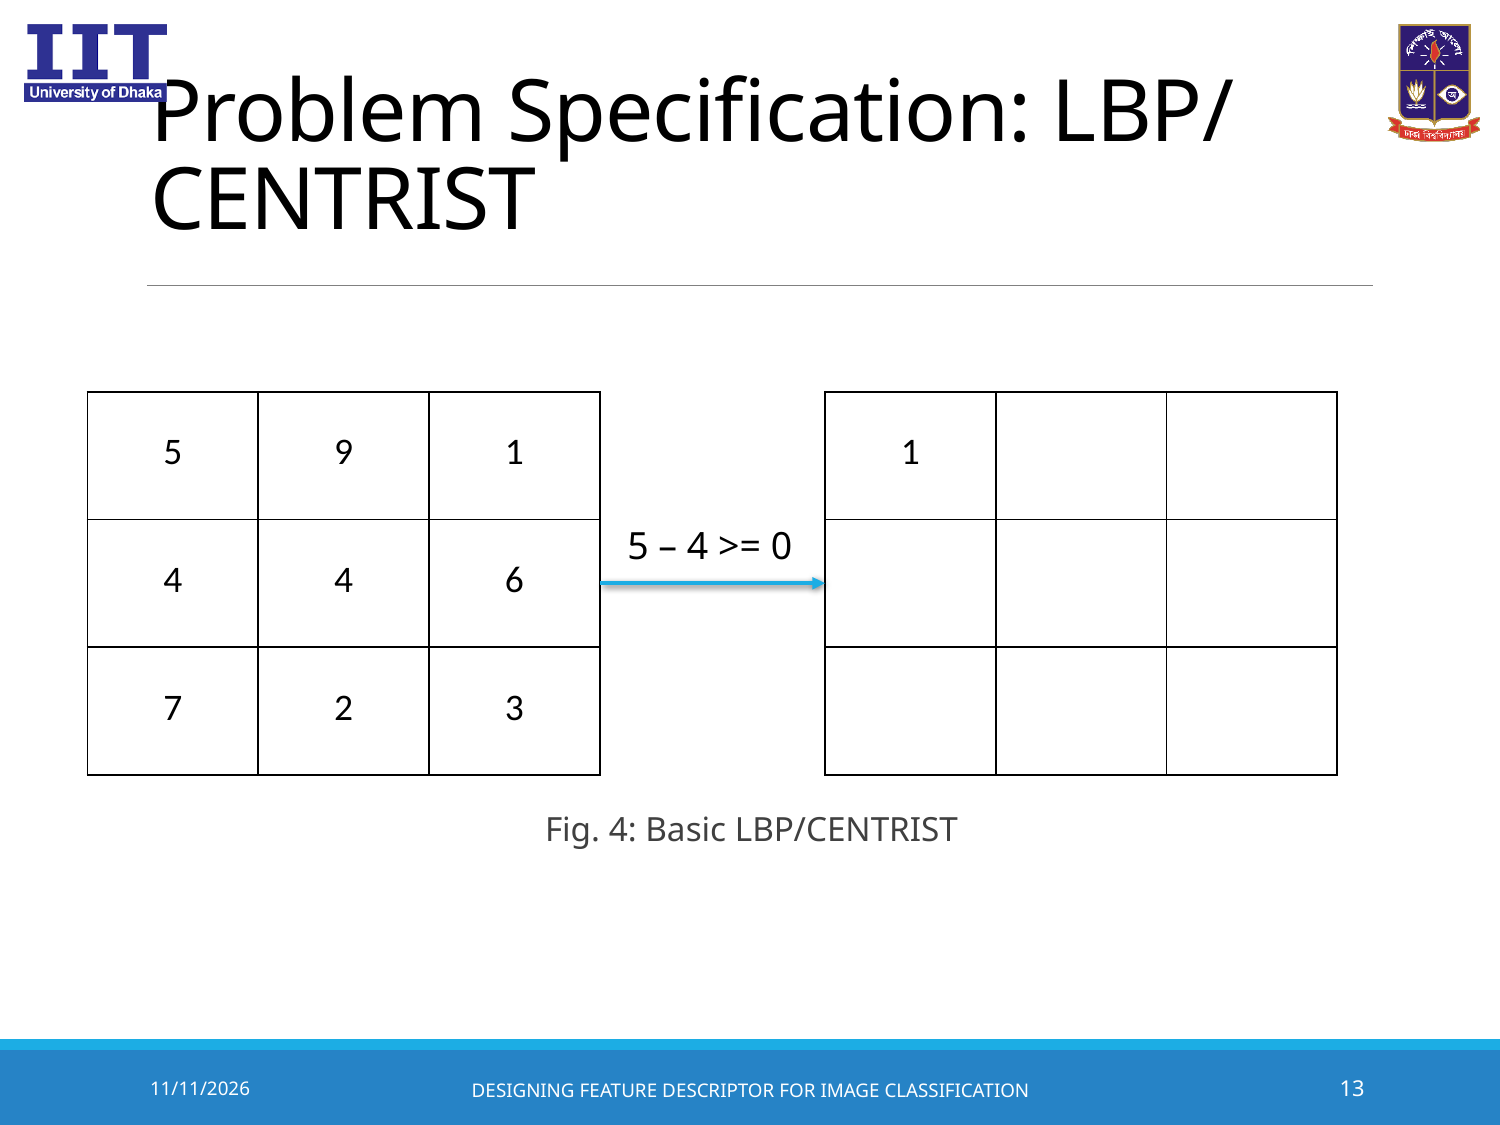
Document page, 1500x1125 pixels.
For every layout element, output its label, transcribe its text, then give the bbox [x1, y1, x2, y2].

table_cell [1167, 648, 1336, 774]
table_header 5 [88, 393, 257, 519]
table_cell [997, 520, 1166, 646]
list Fig. 4: Basic LBP/CENTRIST [212, 805, 1300, 888]
table_cell 2 [259, 648, 428, 774]
footer Designing Feature Descriptor for Image Classification [453, 1059, 1047, 1120]
slide_number 13 [1218, 1059, 1380, 1120]
table_cell 7 [88, 648, 257, 774]
picture [24, 24, 167, 103]
table_header 1 [826, 393, 995, 519]
table_cell 6 [430, 520, 599, 646]
table_header 1 [430, 393, 599, 519]
title Problem Specification: LBP/ CENTRIST [135, 62, 1413, 255]
text_box 5 – 4 >= 0 [612, 514, 813, 574]
table_header [997, 393, 1166, 519]
table_cell 4 [88, 520, 257, 646]
table_cell [826, 648, 995, 774]
picture [1386, 24, 1480, 143]
table_header [1167, 393, 1336, 519]
table_cell [826, 520, 995, 646]
table_cell [1167, 520, 1336, 646]
table_cell [997, 648, 1166, 774]
table_cell 3 [430, 648, 599, 774]
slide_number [135, 1059, 440, 1120]
table_header 9 [259, 393, 428, 519]
table_cell 4 [259, 520, 428, 646]
